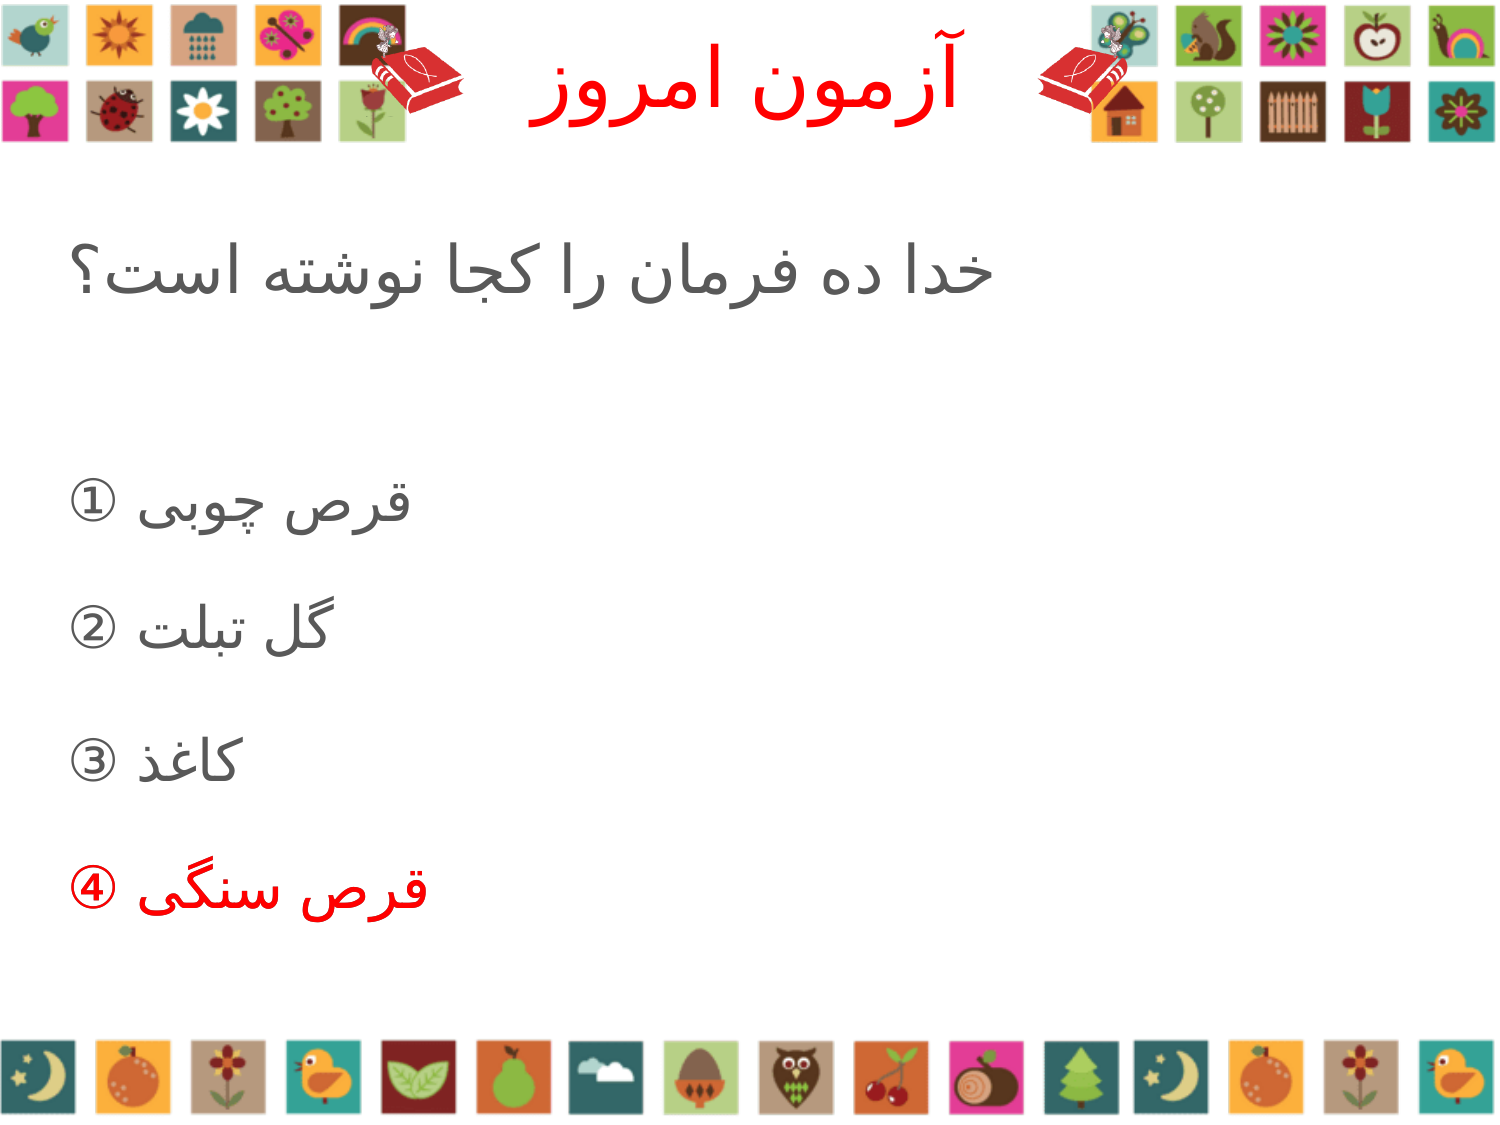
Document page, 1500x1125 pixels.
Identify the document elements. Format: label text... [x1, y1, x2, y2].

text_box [0, 1028, 1500, 1118]
picture [1005, 3, 1500, 150]
text_box ③ کاغذ [53, 716, 1483, 801]
picture [0, 3, 496, 150]
text_box ④ قرص سنگی [53, 842, 1483, 928]
text_box ② گل تبلت [53, 582, 1436, 668]
text_box خدا ده فرمان را کجا نوشته است؟ [53, 219, 1436, 315]
text_box ① قرص چوبی [53, 456, 1436, 541]
text_box آزمون امروز [425, 16, 1078, 131]
